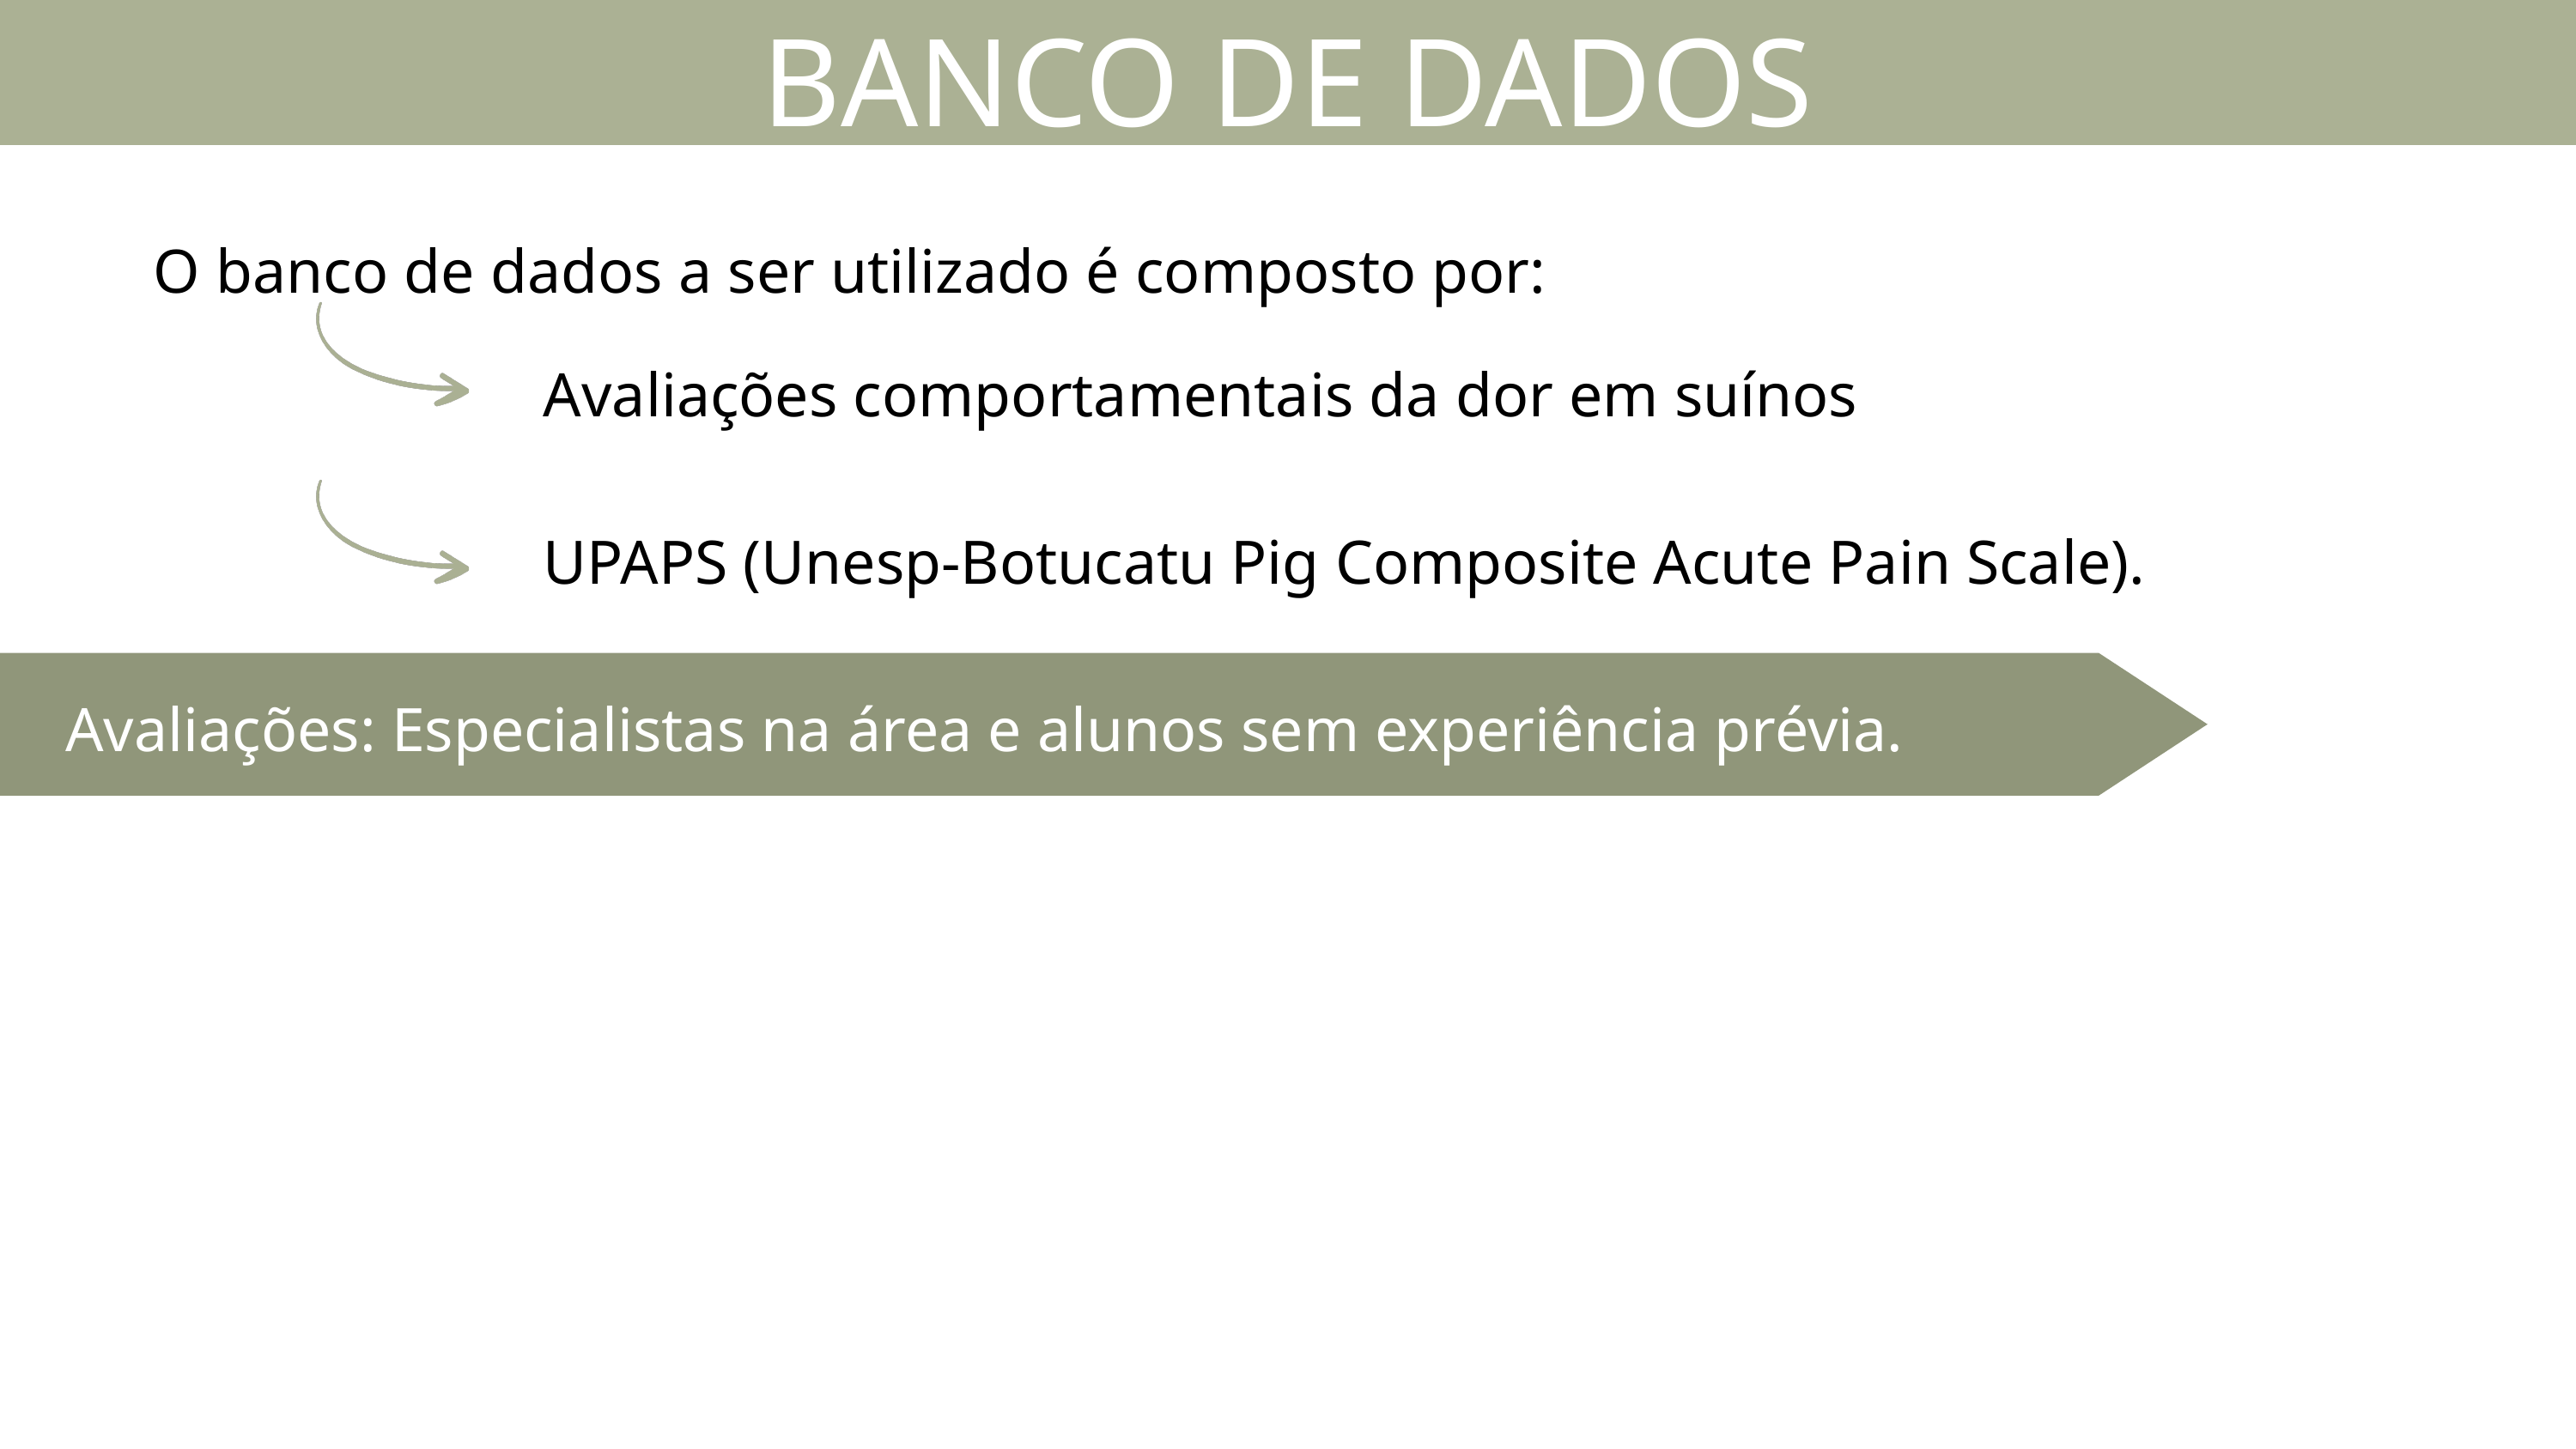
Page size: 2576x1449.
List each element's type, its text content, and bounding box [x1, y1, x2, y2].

text_box Avaliações comportamentais da dor em suínos UPAPS (Unesp-Botucatu Pig Composite Acute Pain Scale). [543, 344, 2208, 597]
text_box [0, 652, 2208, 797]
text_box [308, 479, 470, 585]
text_box [308, 305, 470, 407]
text_box O banco de dados a ser utilizado é composto por: [65, 221, 1651, 305]
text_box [0, 0, 2576, 145]
